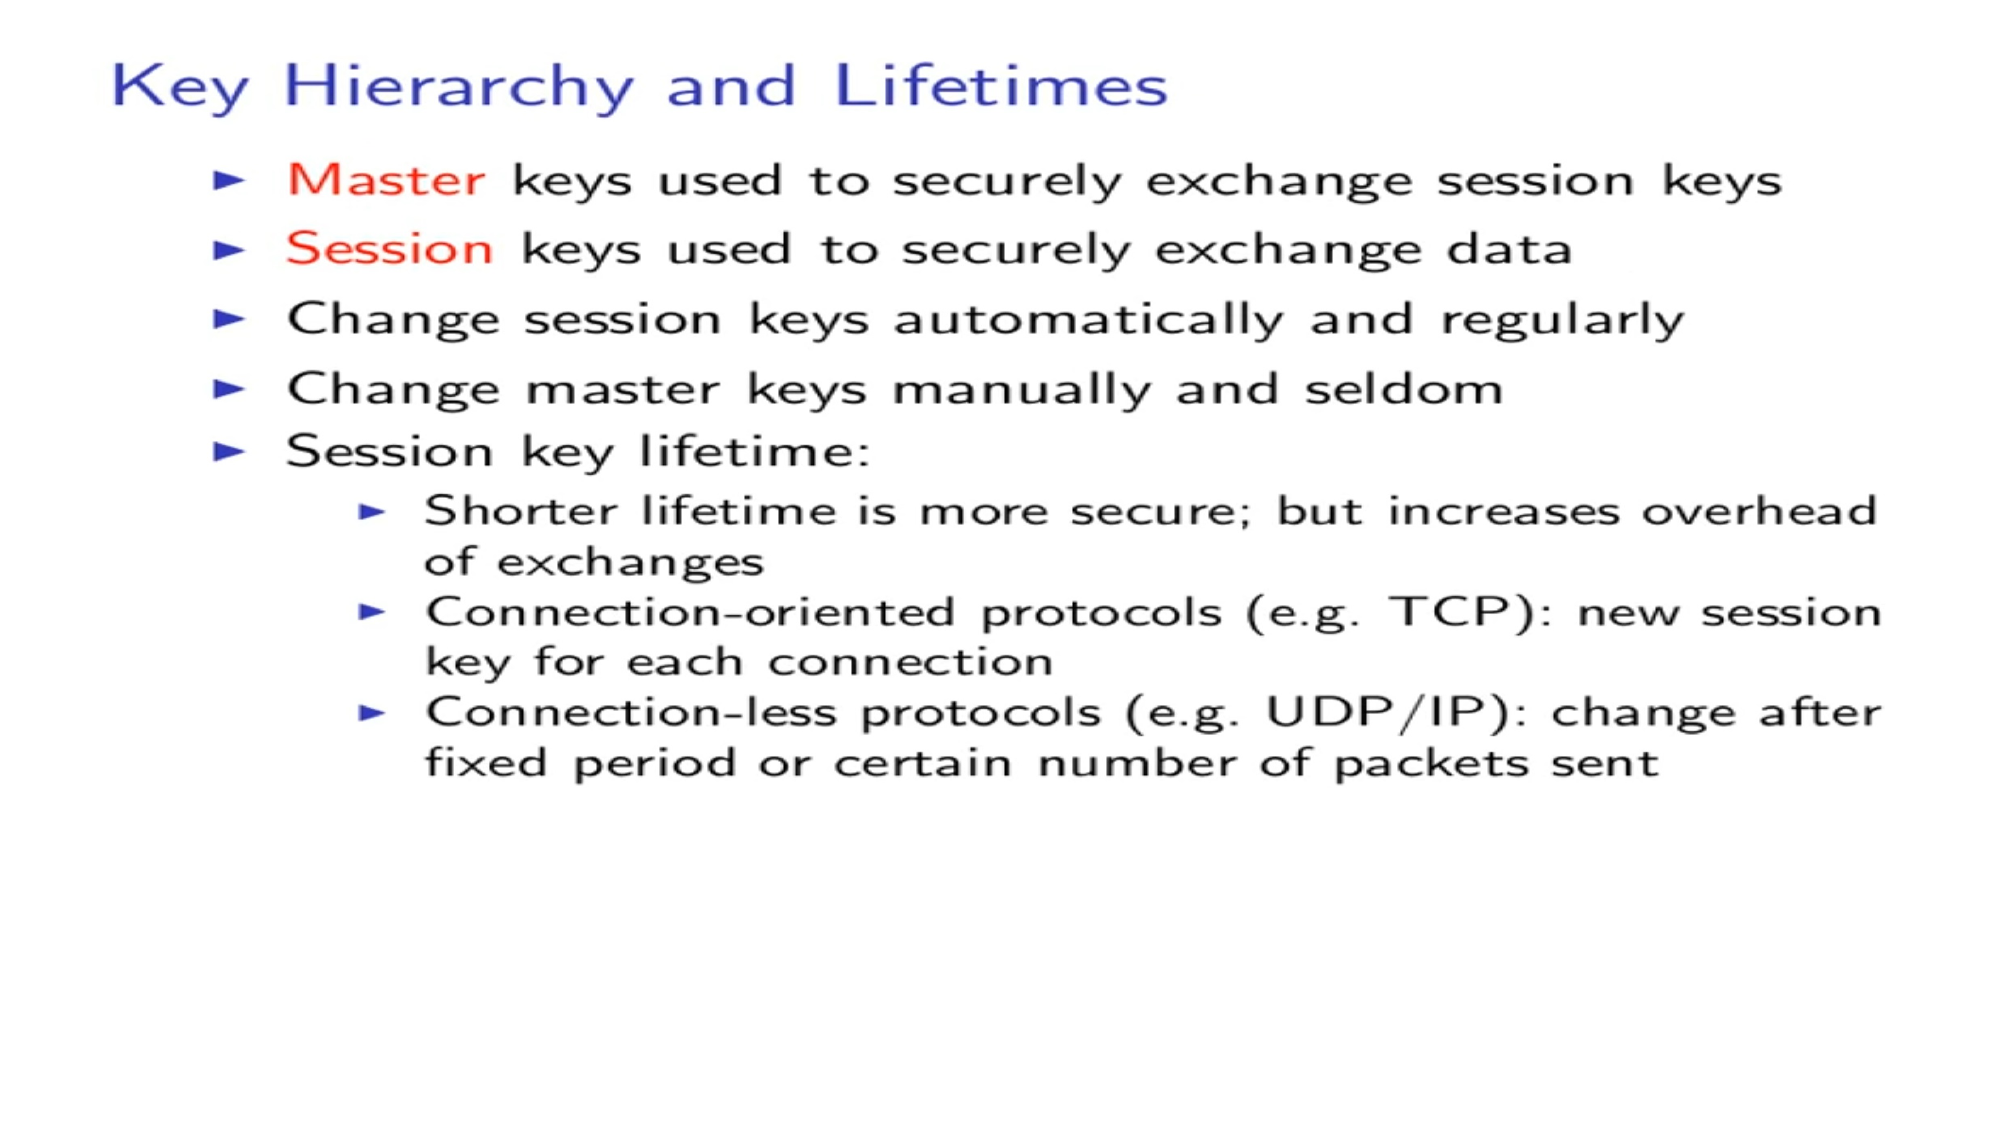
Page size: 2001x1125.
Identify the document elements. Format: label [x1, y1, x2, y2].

list [76, 28, 2000, 1112]
